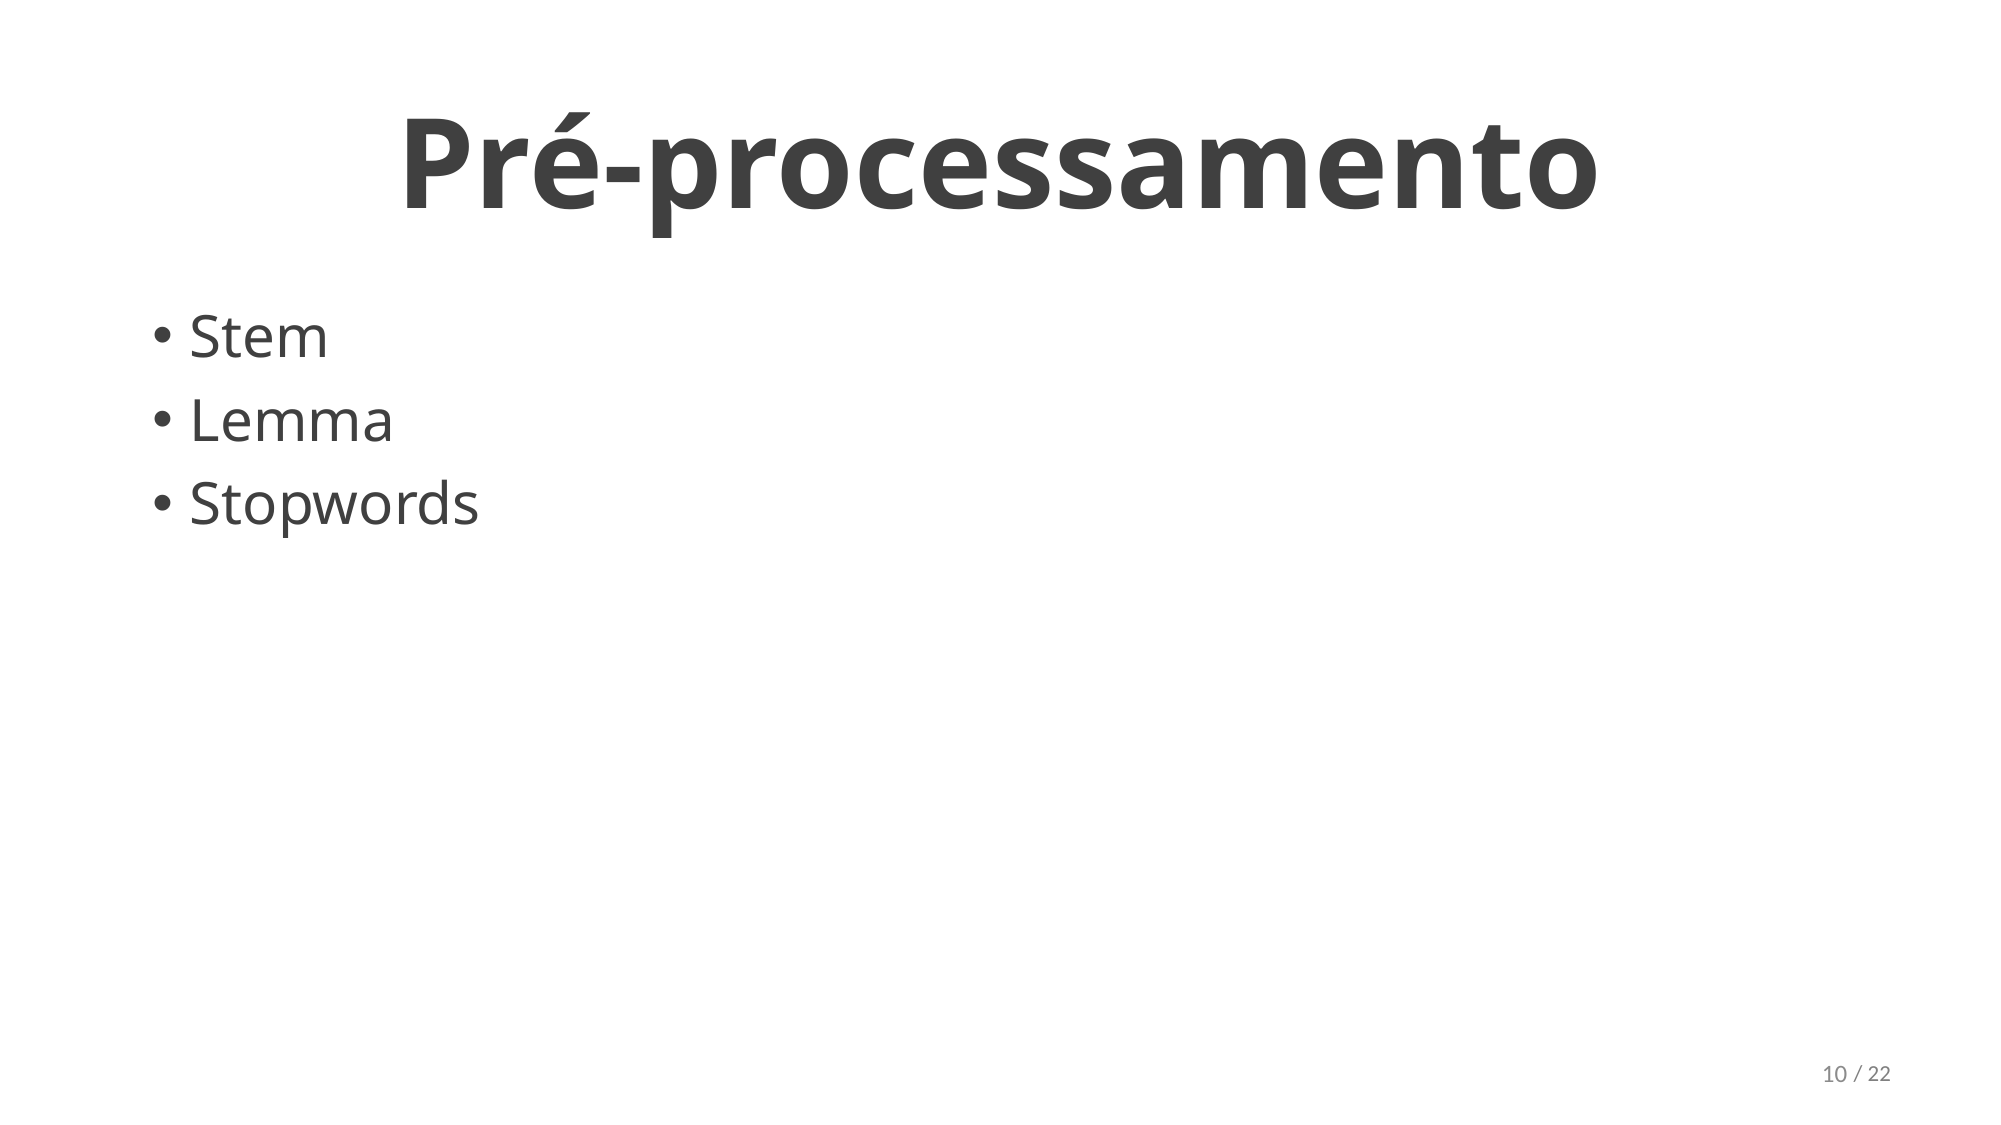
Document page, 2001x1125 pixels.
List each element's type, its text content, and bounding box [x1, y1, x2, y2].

list Stem Lemma Stopwords [131, 293, 1869, 1019]
slide_number 10 [1412, 1042, 1863, 1103]
title Pré-processamento [131, 54, 1869, 284]
